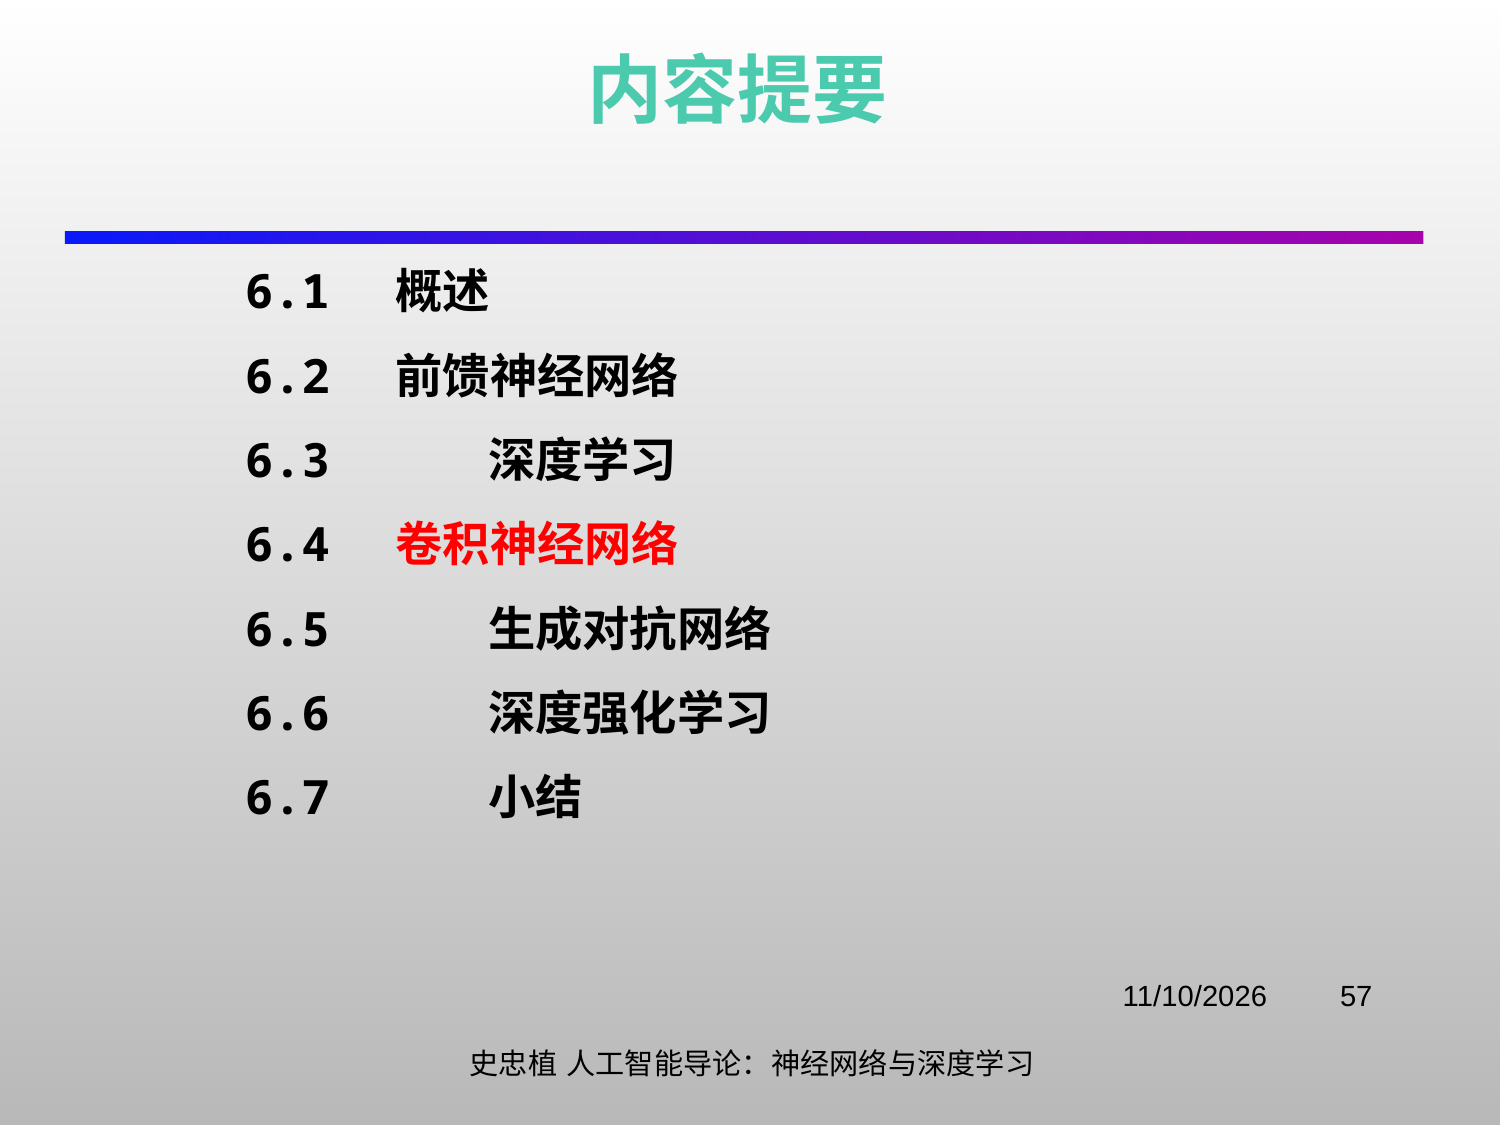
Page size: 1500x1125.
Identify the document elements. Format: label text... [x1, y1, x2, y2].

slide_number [944, 965, 1283, 1025]
list 6.1 概述 6.2 前馈神经网络 6.3 深度学习 6.4 卷积神经网络 6.5 生成对抗网络 6.6 深度强化学习 6.7 小结 [230, 243, 1270, 919]
title 内容提要 [99, 0, 1375, 188]
slide_number 57 [1293, 965, 1388, 1025]
footer 史忠植 人工智能导论：神经网络与深度学习 [454, 1025, 1057, 1100]
